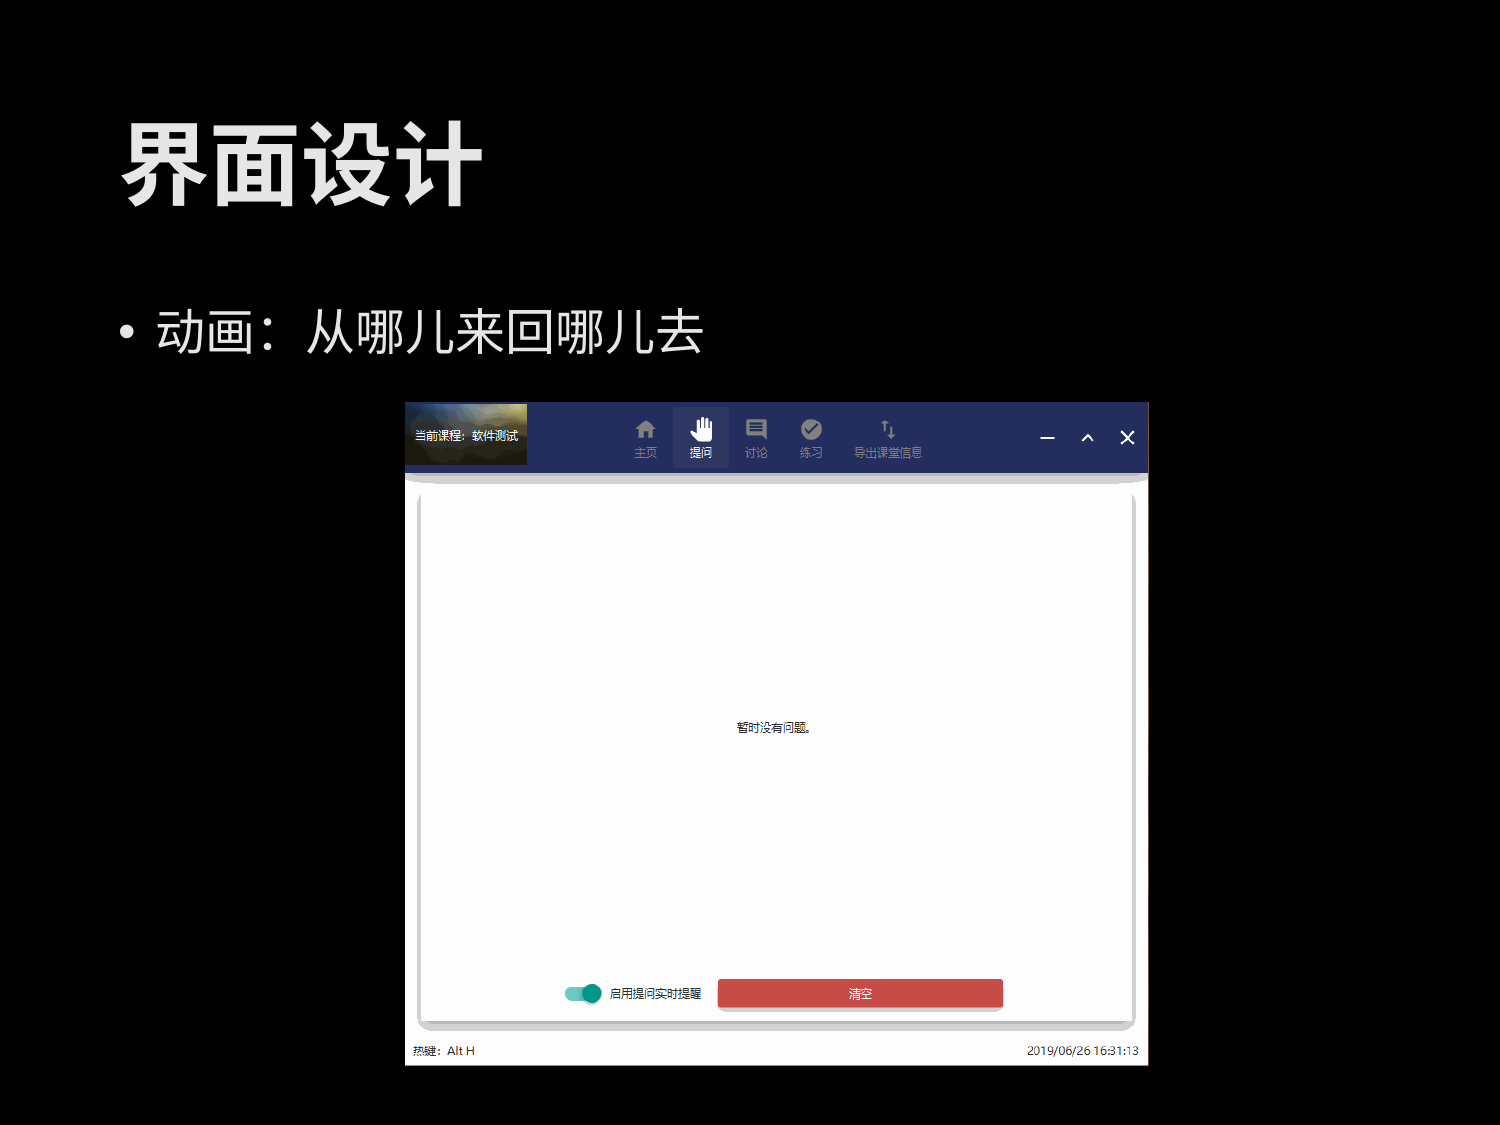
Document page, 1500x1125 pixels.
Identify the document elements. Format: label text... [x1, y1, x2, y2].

picture [405, 402, 1149, 1066]
title 界面设计 [103, 59, 1397, 278]
list 动画：从哪儿来回哪儿去 [103, 299, 1397, 1014]
